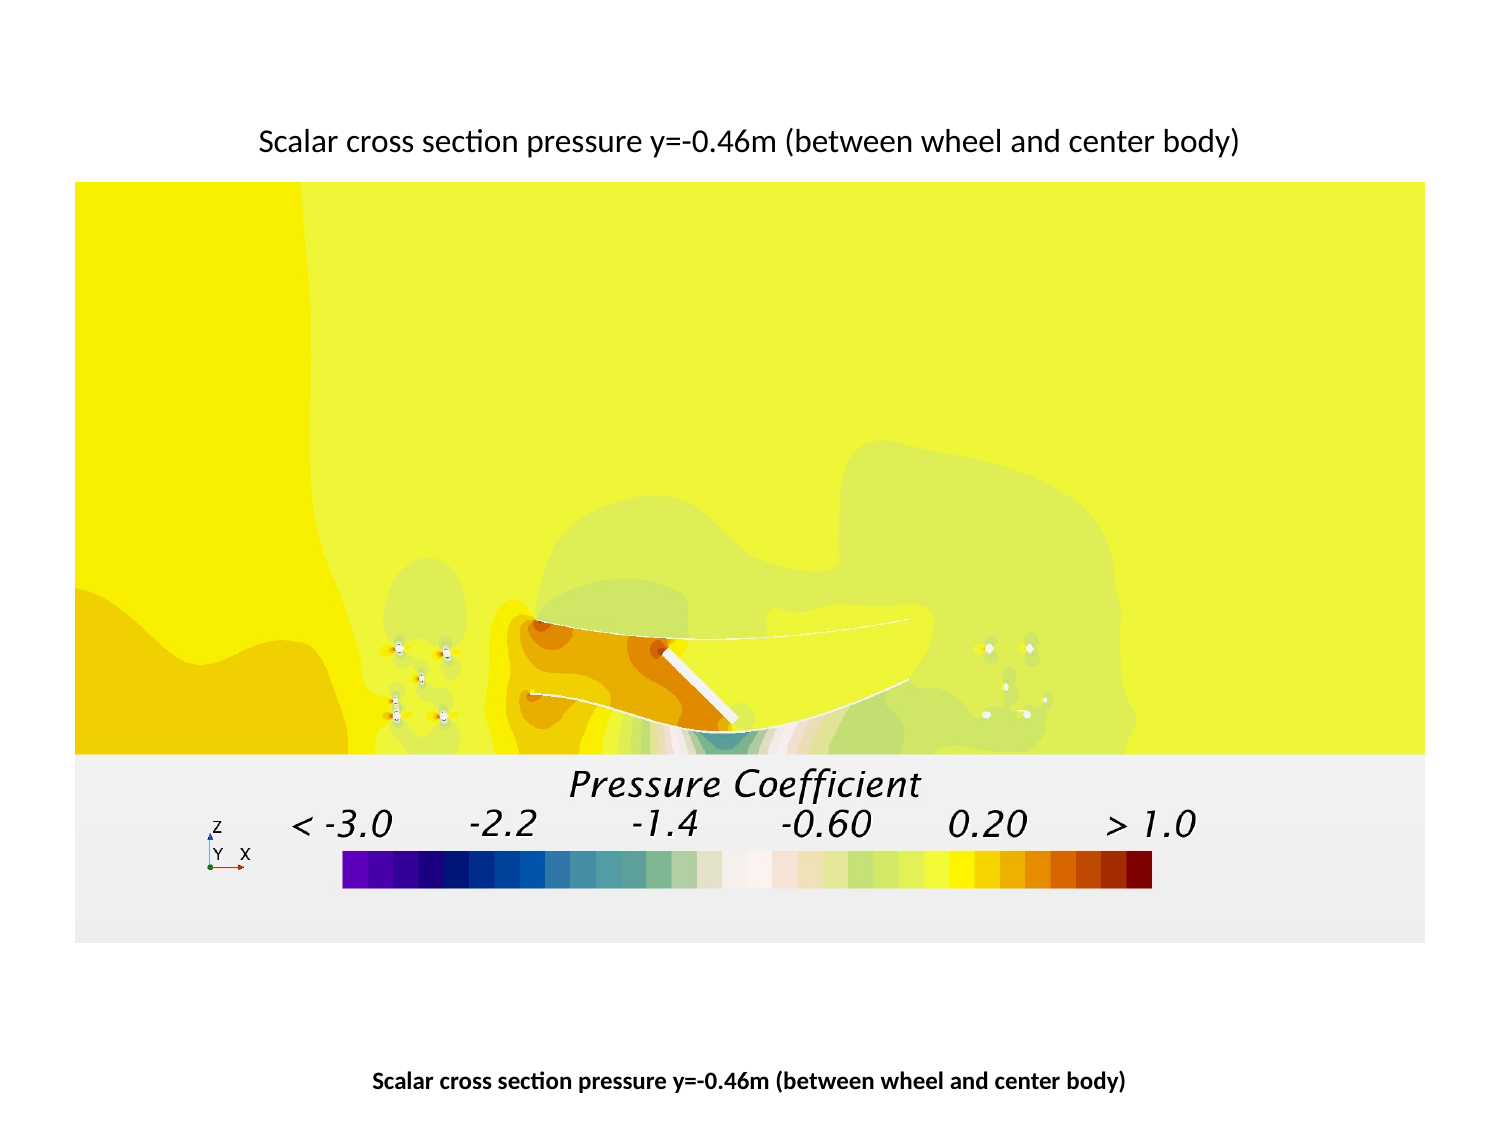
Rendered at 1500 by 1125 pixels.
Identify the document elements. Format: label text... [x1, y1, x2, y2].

title Scalar cross section pressure y=-0.46m (between wheel and center body) [75, 45, 1425, 182]
text_box Scalar cross section pressure y=-0.46m (between wheel and center body) [357, 1012, 1143, 1103]
picture [74, 182, 1426, 943]
